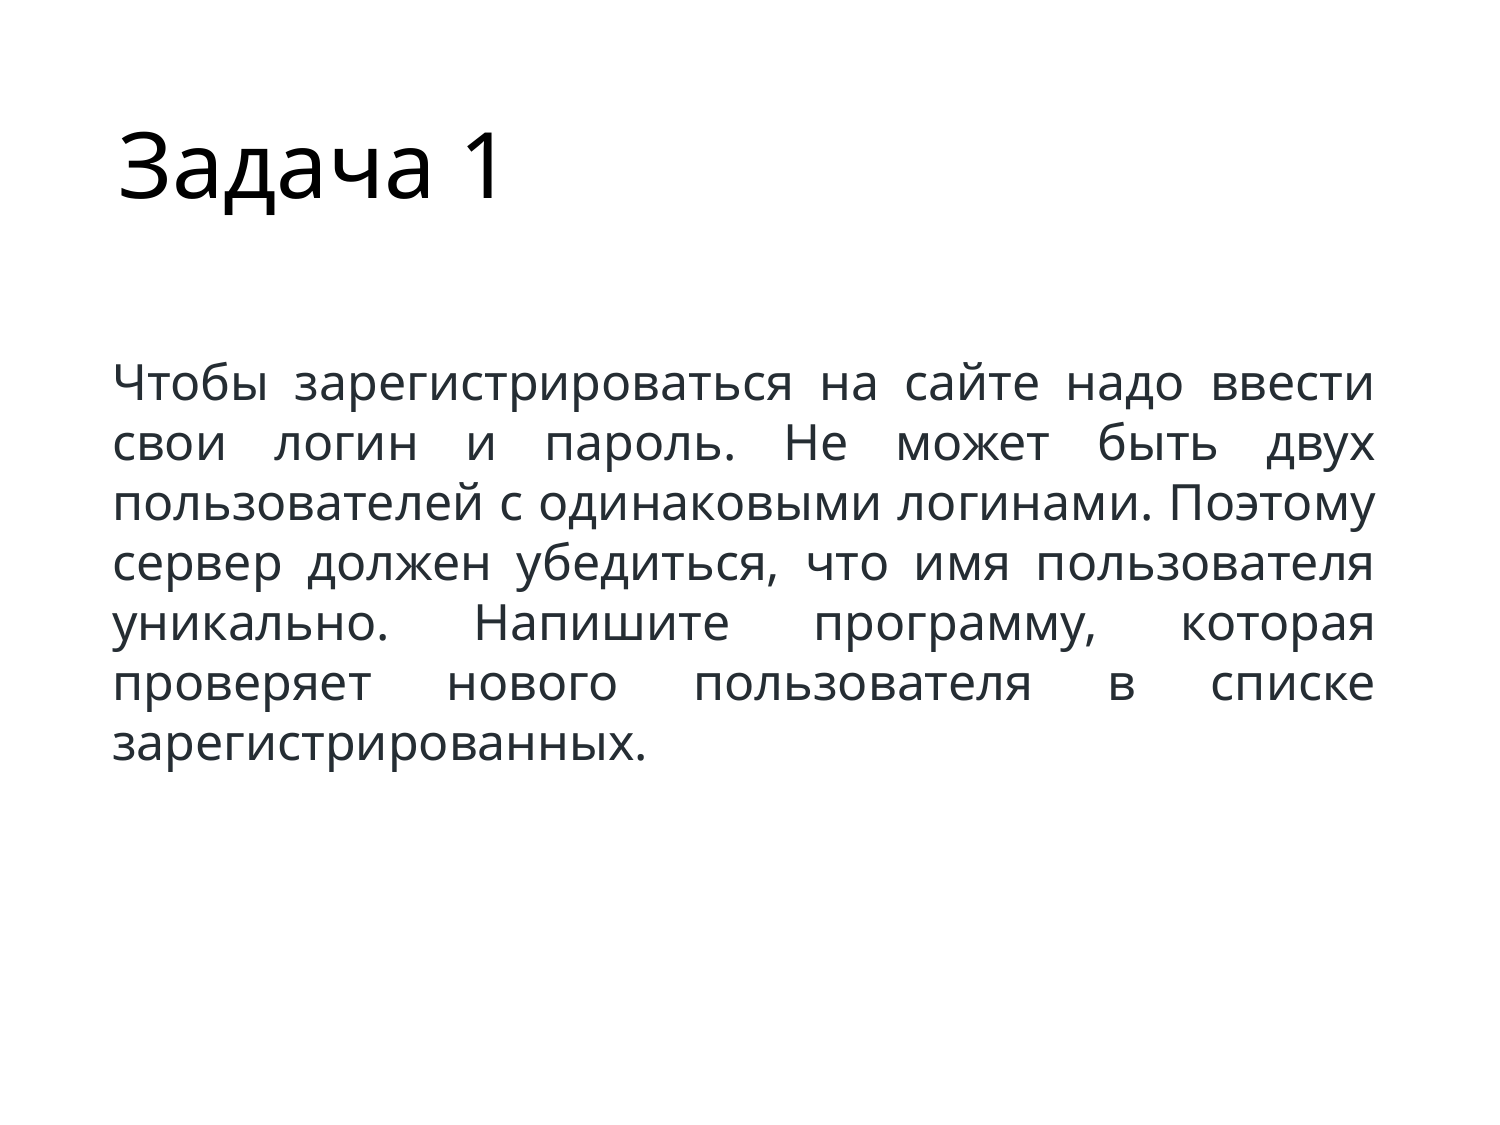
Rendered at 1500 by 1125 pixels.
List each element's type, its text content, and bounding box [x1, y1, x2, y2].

text_box Чтобы зарегистрироваться на сайте надо ввести свои логин и пароль. Не может быть двух пользователей с одинаковыми логинами. Поэтому сервер должен убедиться, что имя пользователя уникально. Напишите программу, которая проверяет нового пользователя в списке зарегистрированных. [97, 342, 1392, 778]
title Задача 1 [103, 59, 1397, 278]
